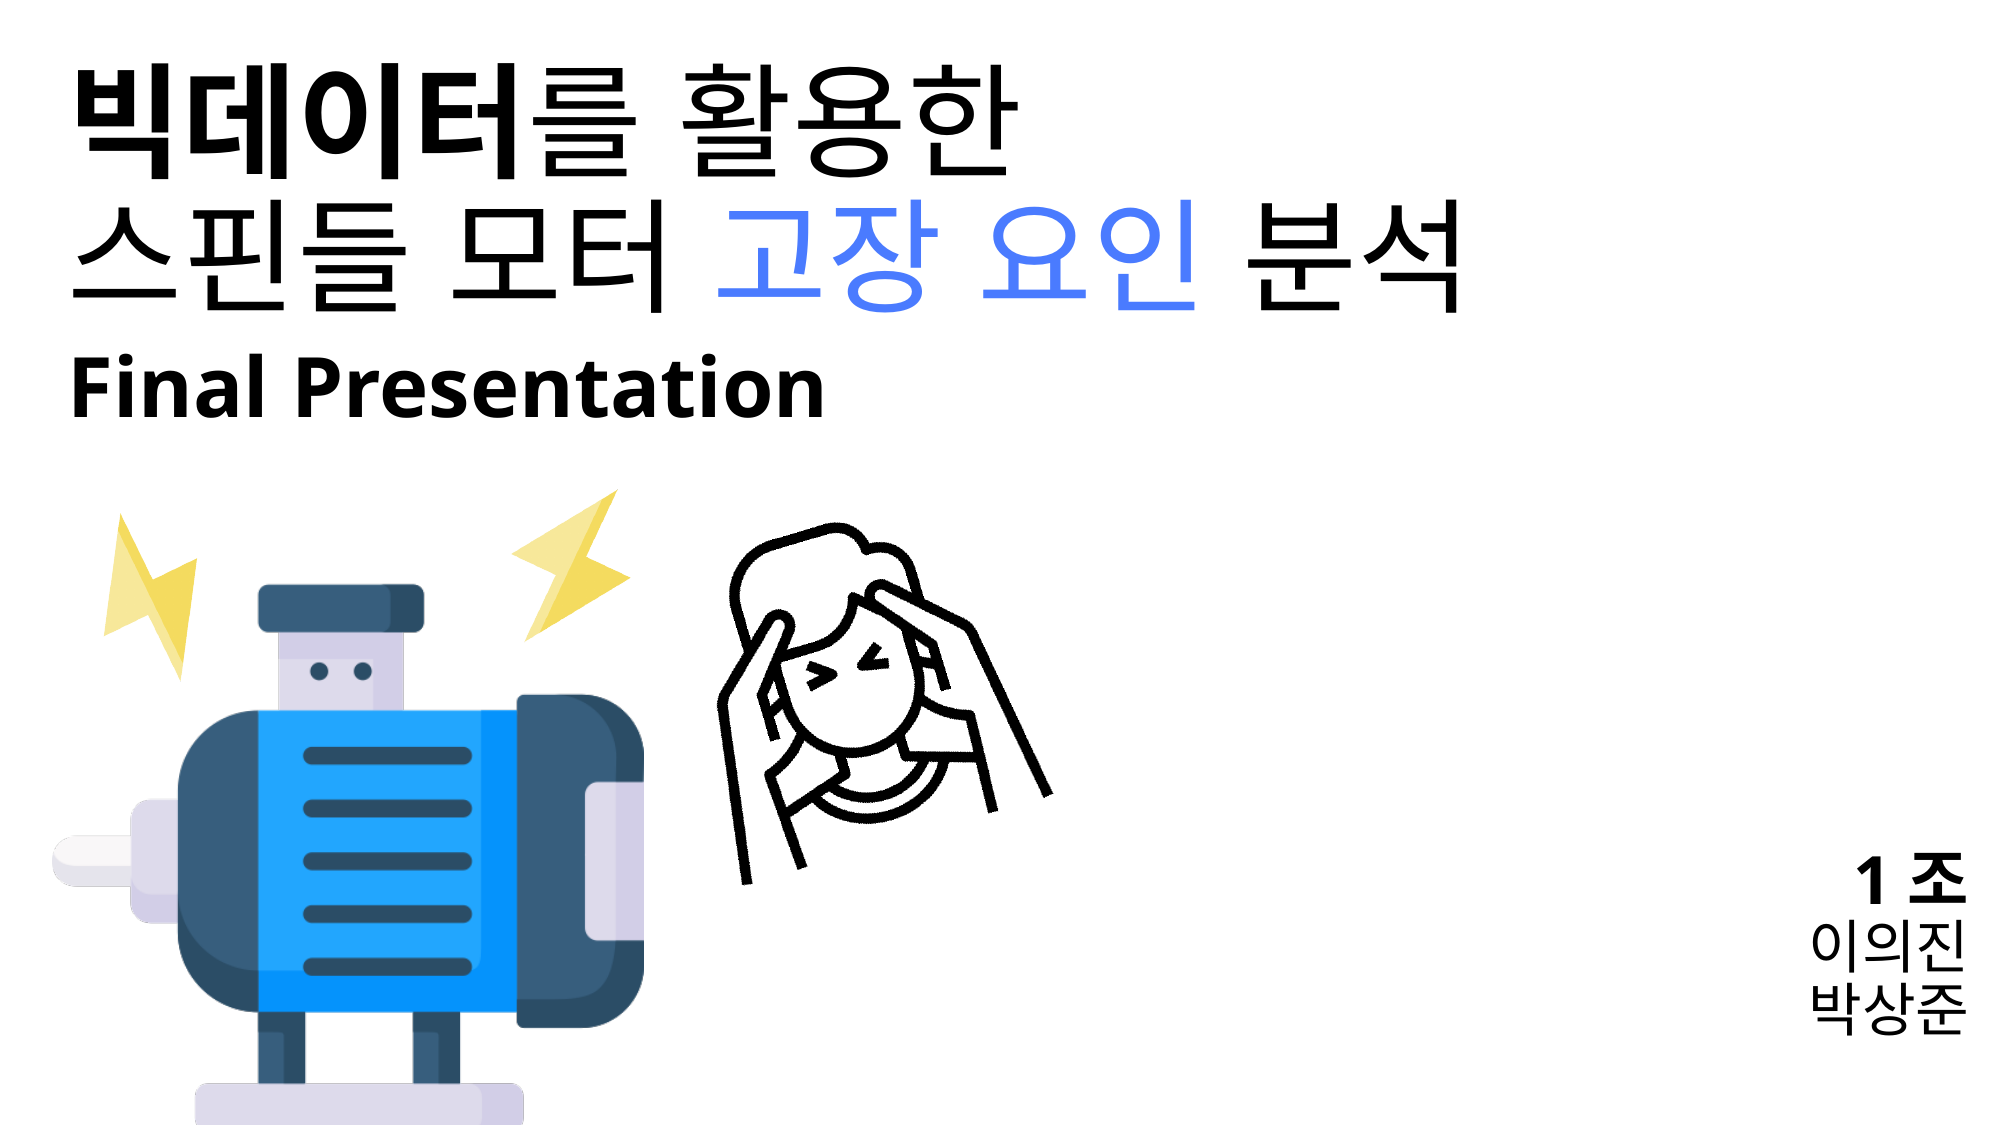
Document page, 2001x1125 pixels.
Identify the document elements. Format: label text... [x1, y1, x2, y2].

picture [32, 448, 1059, 1125]
subtitle Final Presentation [52, 338, 1553, 610]
title 빅데이터를 활용한 스핀들 모터 고장 요인 분석 [52, 28, 1553, 338]
text_box 1조 이의진 박상준 [644, 723, 1984, 1115]
